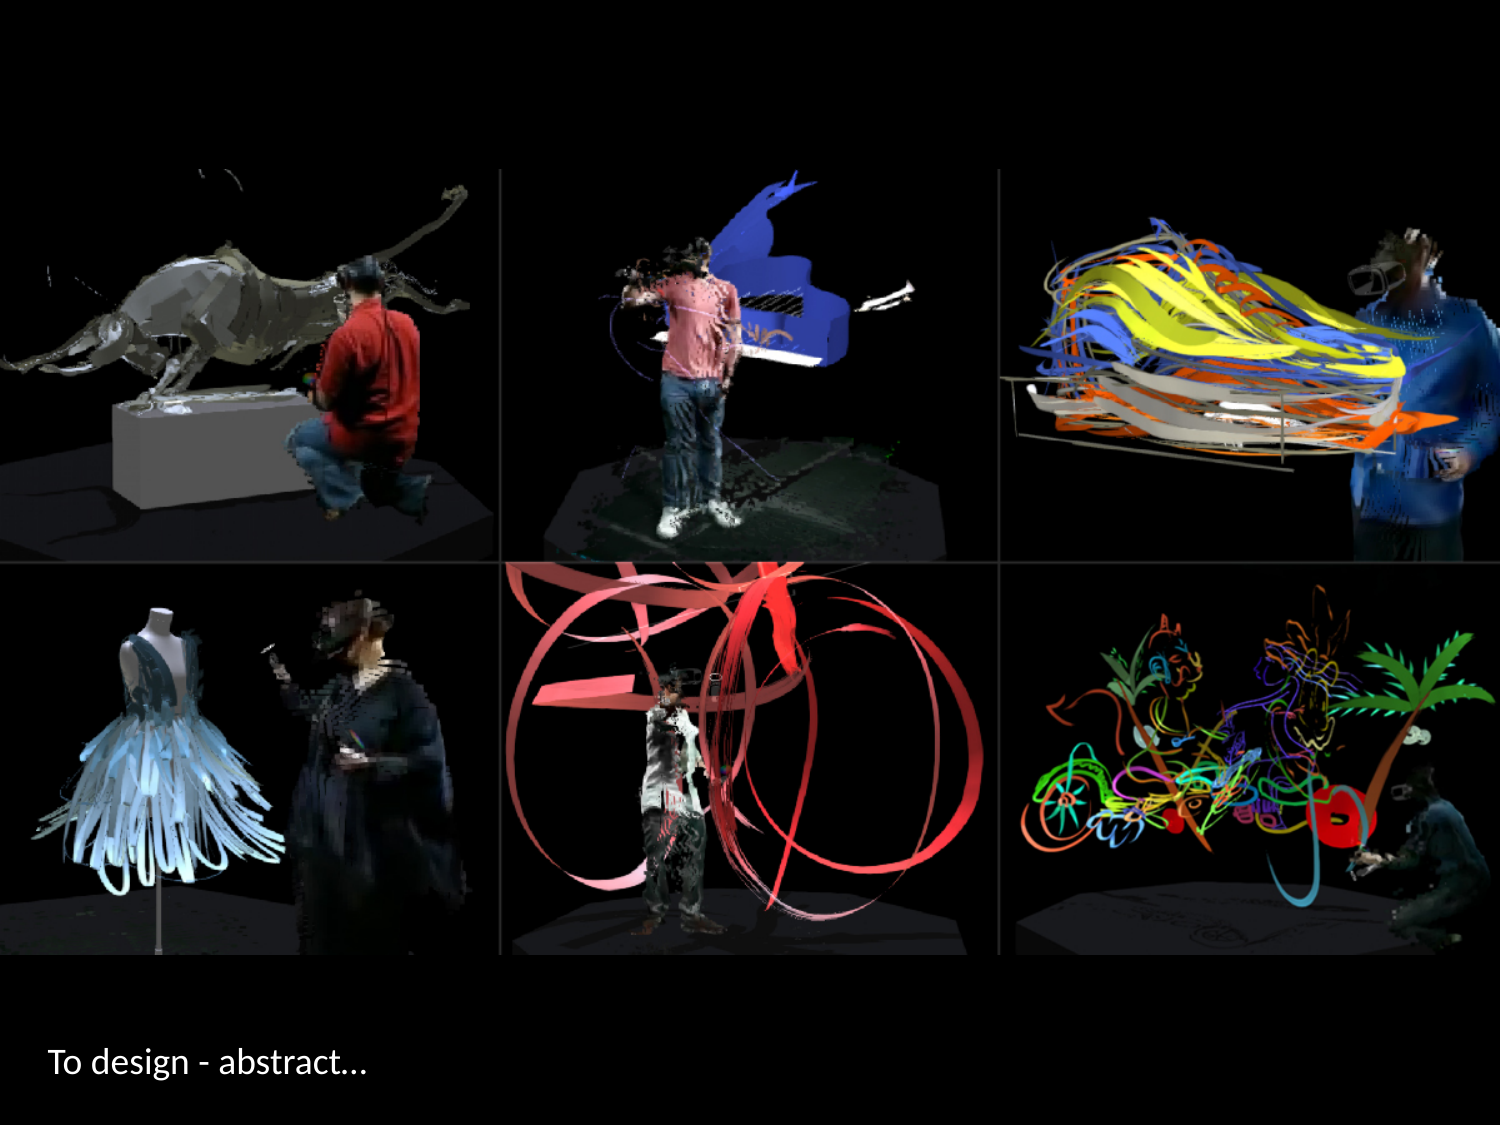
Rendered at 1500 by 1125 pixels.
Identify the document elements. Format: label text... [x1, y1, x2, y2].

text_box To design - abstract… [33, 1029, 940, 1089]
picture [0, 169, 1500, 956]
